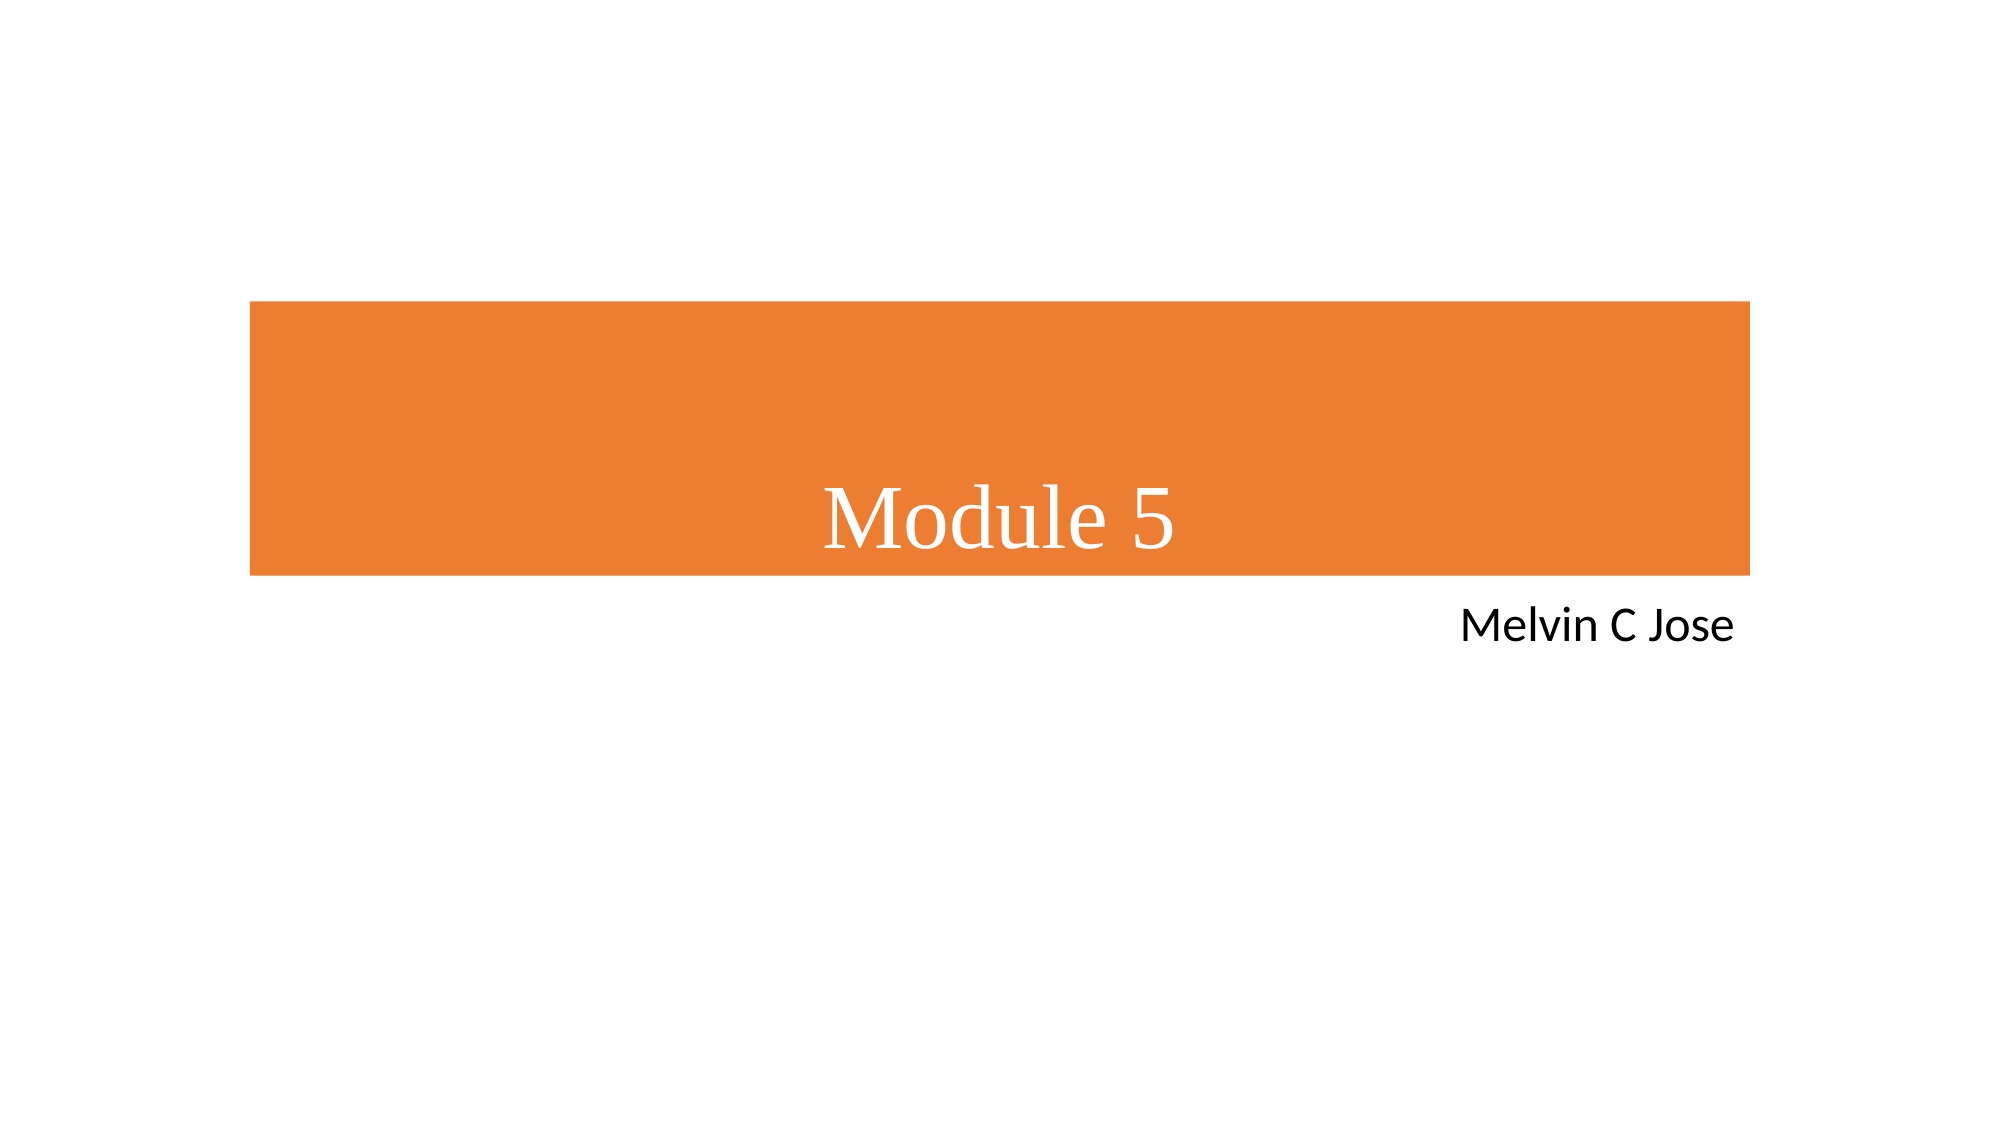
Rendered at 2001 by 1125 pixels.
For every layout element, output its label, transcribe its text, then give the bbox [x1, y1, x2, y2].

subtitle Melvin C Jose [249, 590, 1750, 672]
title Module 5 [249, 301, 1750, 576]
